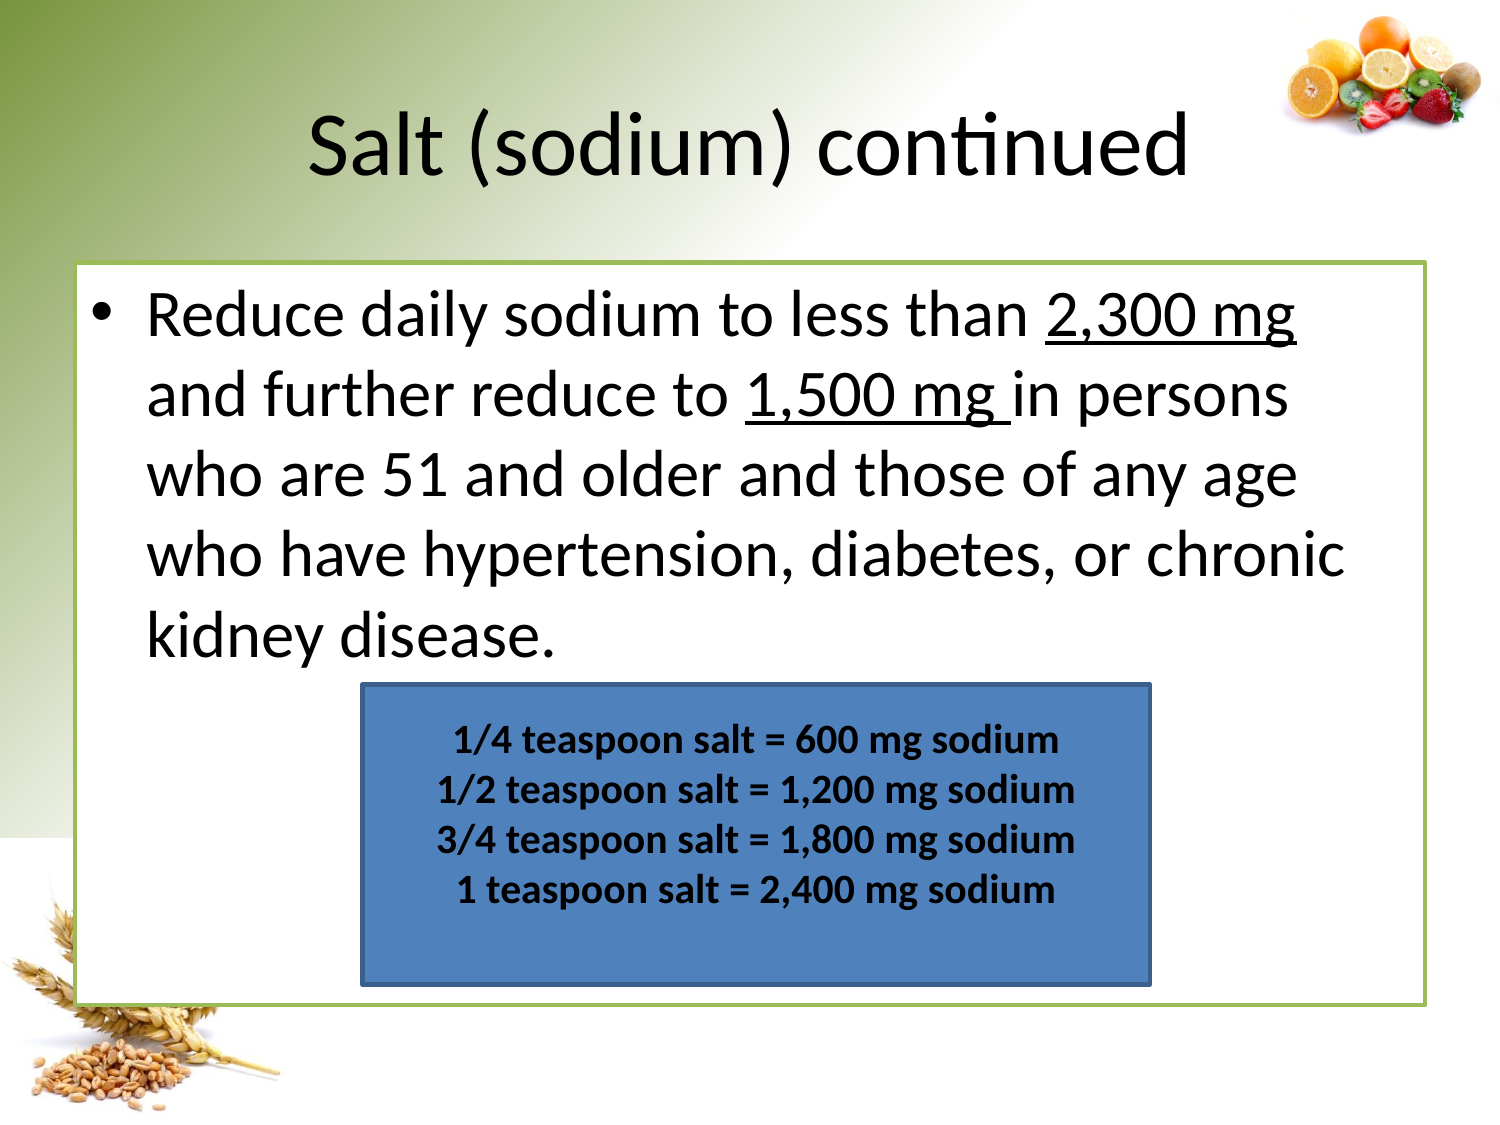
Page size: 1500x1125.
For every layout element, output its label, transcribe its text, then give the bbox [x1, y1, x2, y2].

picture [2, 846, 295, 1125]
title Salt (sodium) continued [75, 45, 1425, 233]
list Reduce daily sodium to less than 2,300 mg and further reduce to 1,500 mg in persons who are 51 and older and those of any age who have hypertension, diabetes, or chronic kidney disease. [73, 260, 1427, 1007]
text_box 1/4 teaspoon salt = 600 mg sodium 1/2 teaspoon salt = 1,200 mg sodium 3/4 teaspoon salt = 1,800 mg sodium 1 teaspoon salt = 2,400 mg sodium [360, 682, 1152, 987]
picture [1266, 0, 1500, 155]
